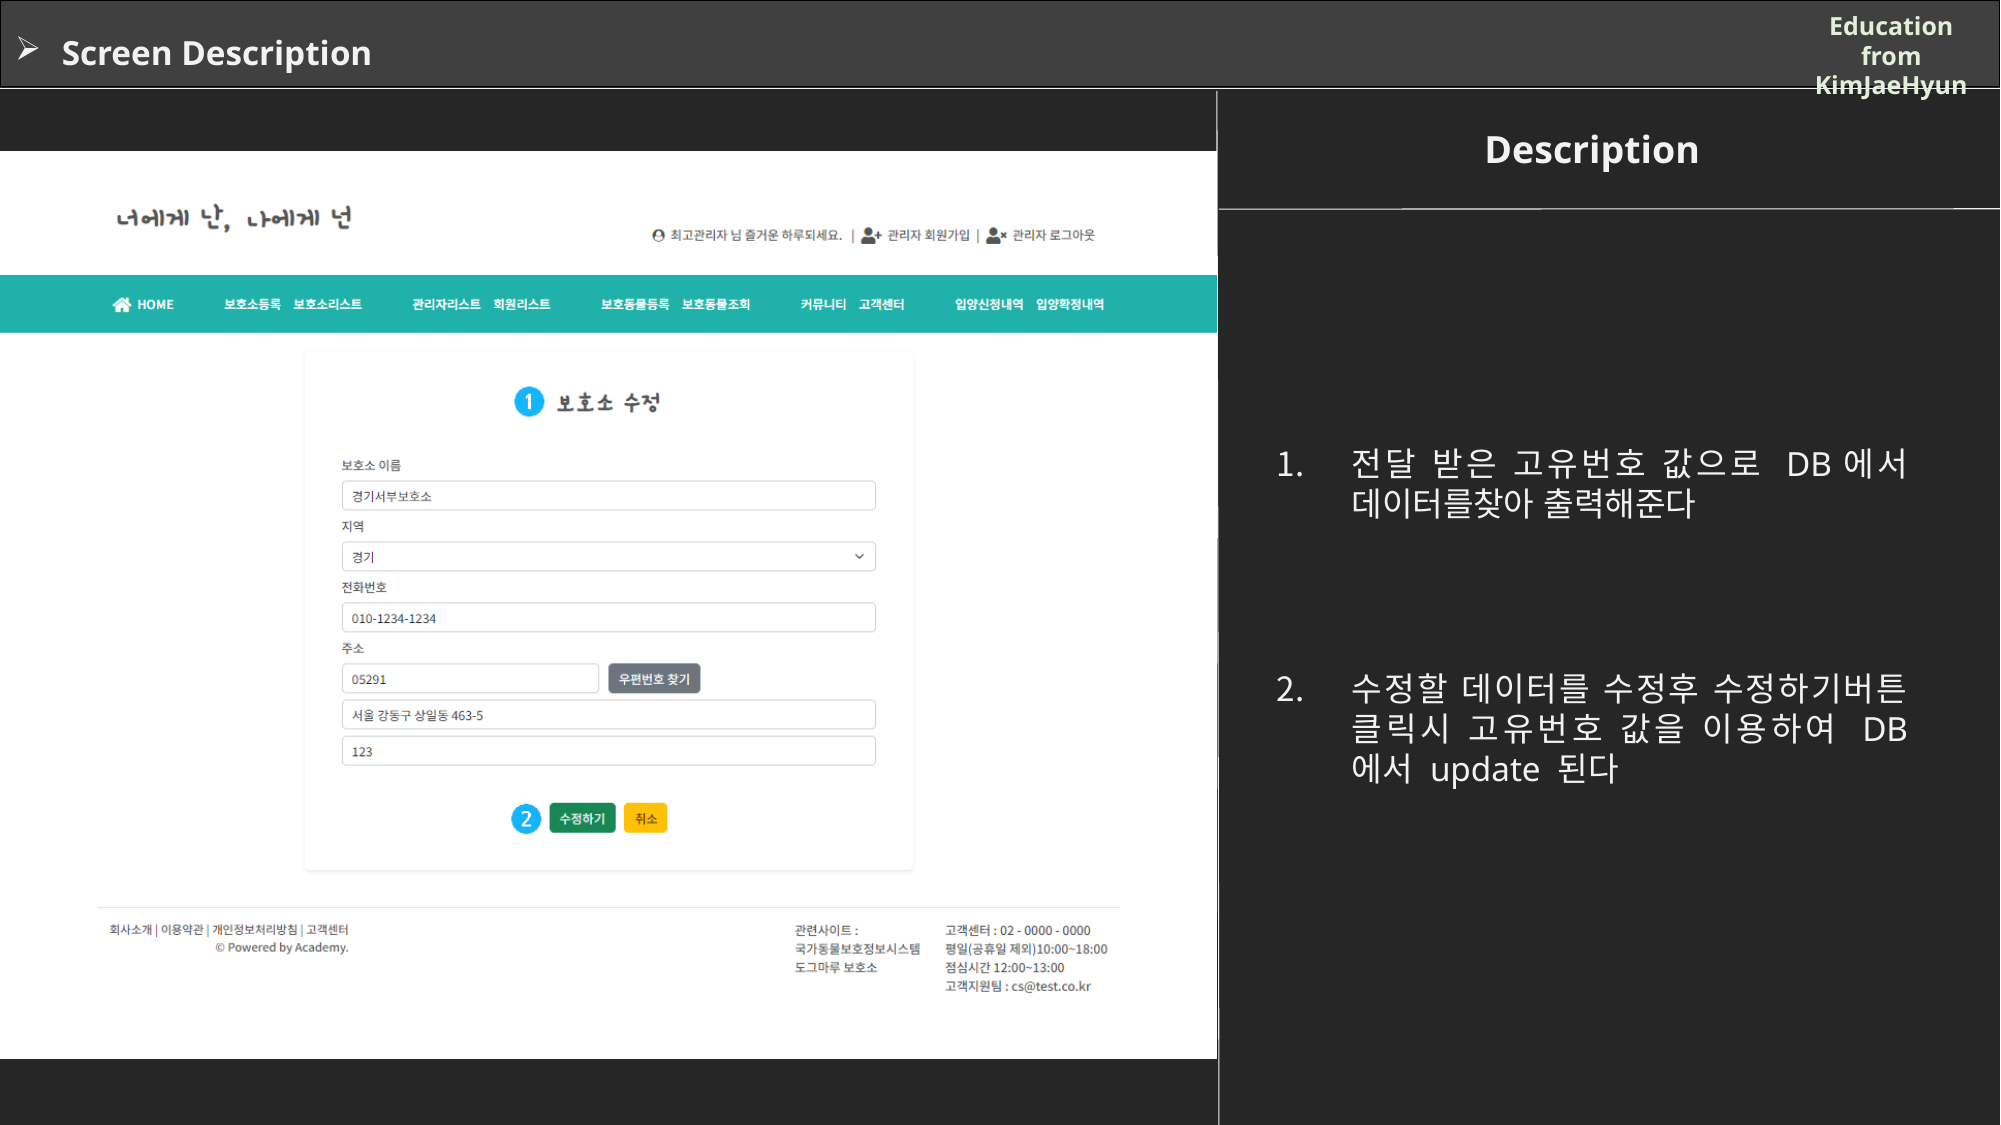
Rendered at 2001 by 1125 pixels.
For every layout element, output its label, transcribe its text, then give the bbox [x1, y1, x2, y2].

table_header Screen Description [1, 1, 1999, 86]
text_box 전달 받은 고유번호 값으로 DB에서 데이터를찾아 출력해준다 수정할 데이터를 수정후 수정하기버튼 클릭시 고유번호 값을 이용하여 DB 에서 update 된다 [1261, 435, 1923, 795]
text_box Education from KimJaeHyun [1782, 2, 2000, 88]
text_box Education from KimJaeHyun [1782, 89, 2000, 108]
picture [0, 150, 1217, 1060]
text_box Description [1452, 118, 1733, 179]
